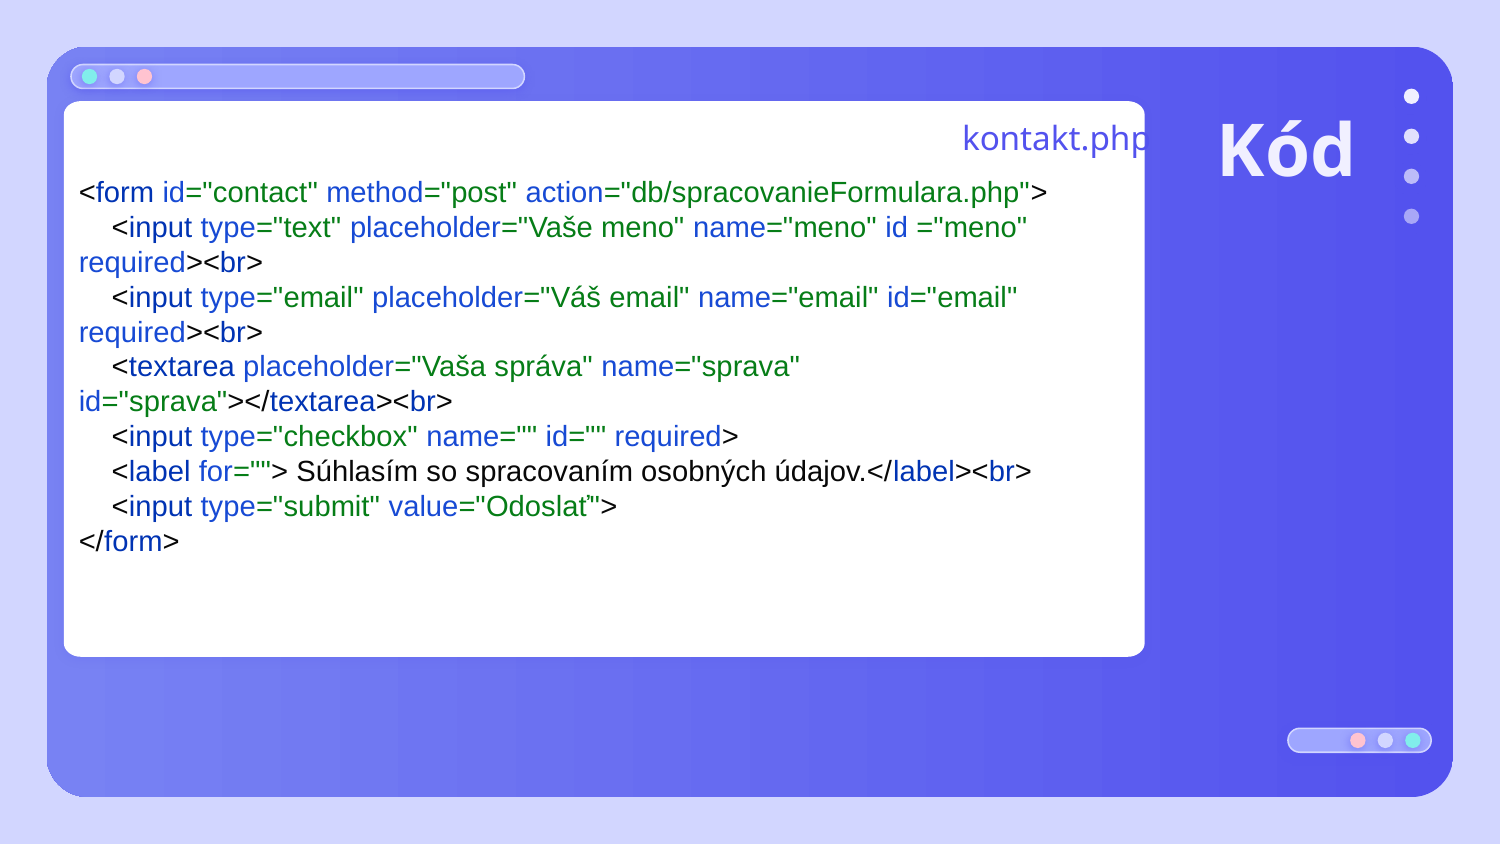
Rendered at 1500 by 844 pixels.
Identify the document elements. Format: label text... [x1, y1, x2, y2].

text_box <form id="contact" method="post" action="db/spracovanieFormulara.php"> <input type="text" placeholder="Vaše meno" name="meno" id ="meno" required><br> <input type="email" placeholder="Váš email" name="email" id="email" required><br> <textarea placeholder="Vaša správa" name="sprava" id="sprava"></textarea><br> <input type="checkbox" name="" id="" required> <label for=""> Súhlasím so spracovaním osobných údajov.</label><br> <input type="submit" value="Odoslať"> </form> [63, 101, 1145, 657]
title Kód [1117, 88, 1372, 183]
text_box kontakt.php [924, 91, 1117, 183]
